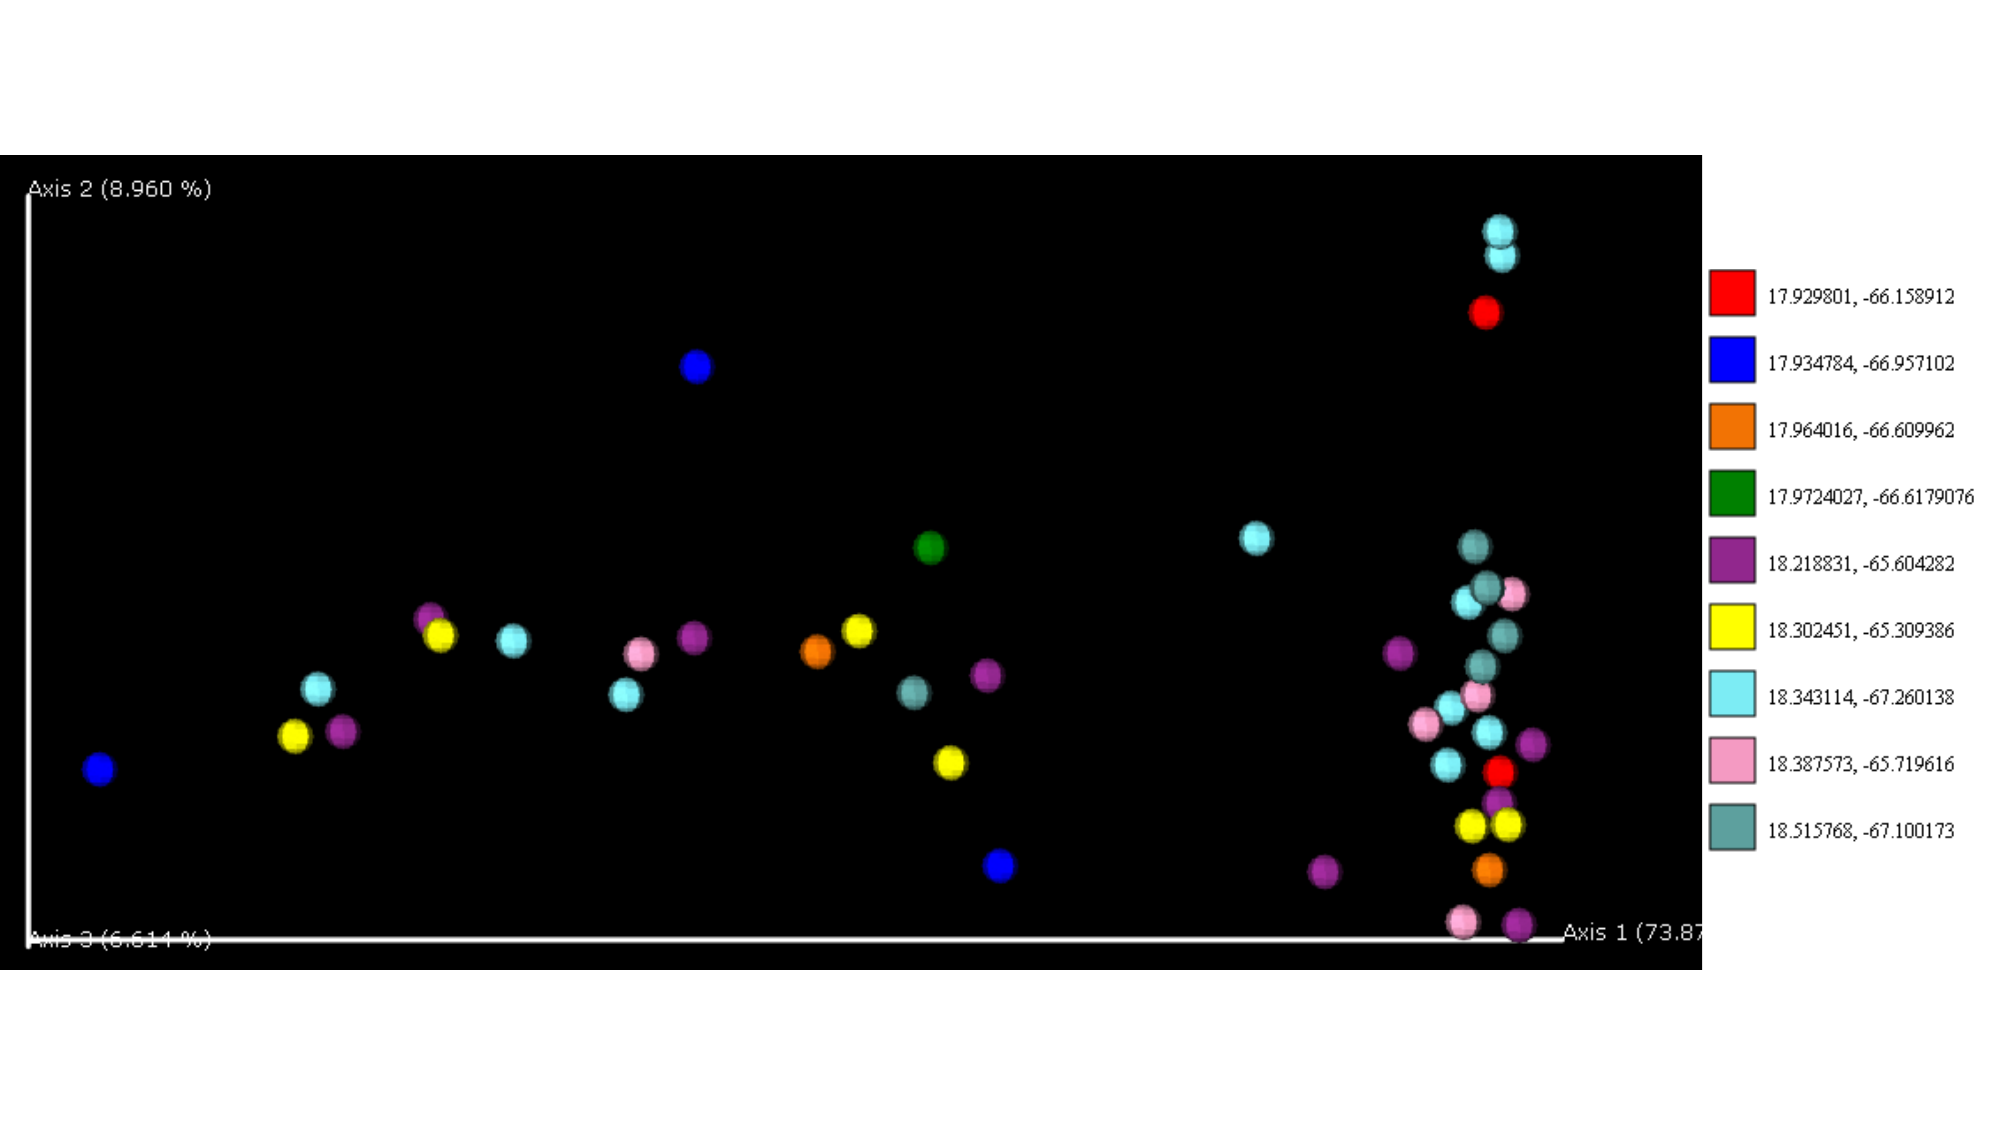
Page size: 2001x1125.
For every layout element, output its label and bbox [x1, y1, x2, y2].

picture [0, 155, 2000, 970]
